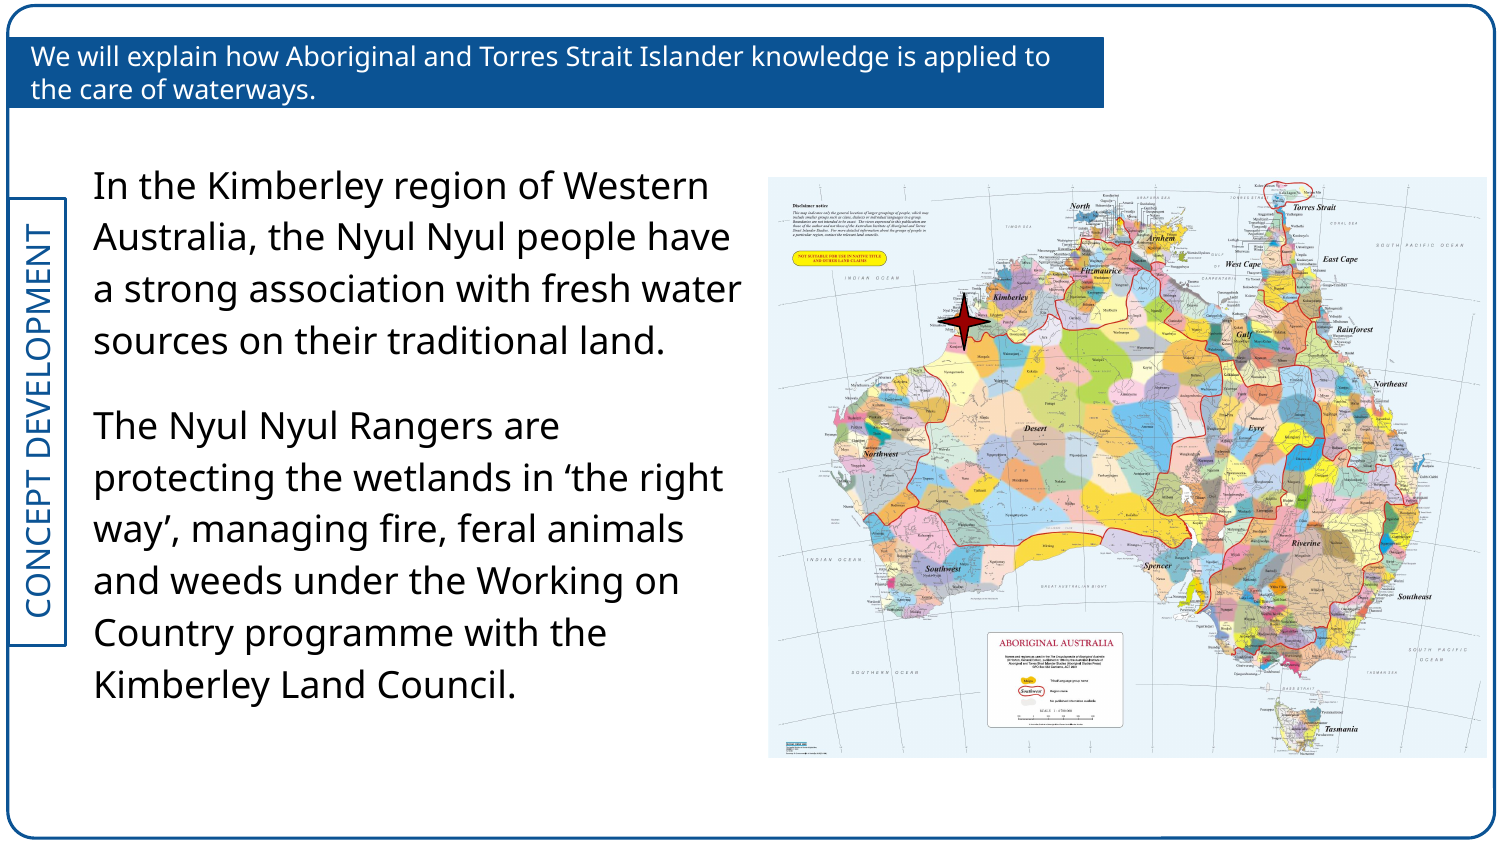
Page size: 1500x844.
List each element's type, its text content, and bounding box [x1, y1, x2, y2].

subtitle We will explain how Aboriginal and Torres Strait Islander knowledge is applied to the care of waterways. [15, 43, 1081, 101]
picture [767, 177, 1488, 758]
list In the Kimberley region of Western Australia, the Nyul Nyul people have a strong association with fresh water sources on their traditional land. The Nyul Nyul Rangers are protecting the wetlands in ‘the right way’, managing fire, feral animals and weeds under the Working on Country programme with the Kimberley Land Council. [78, 139, 769, 807]
